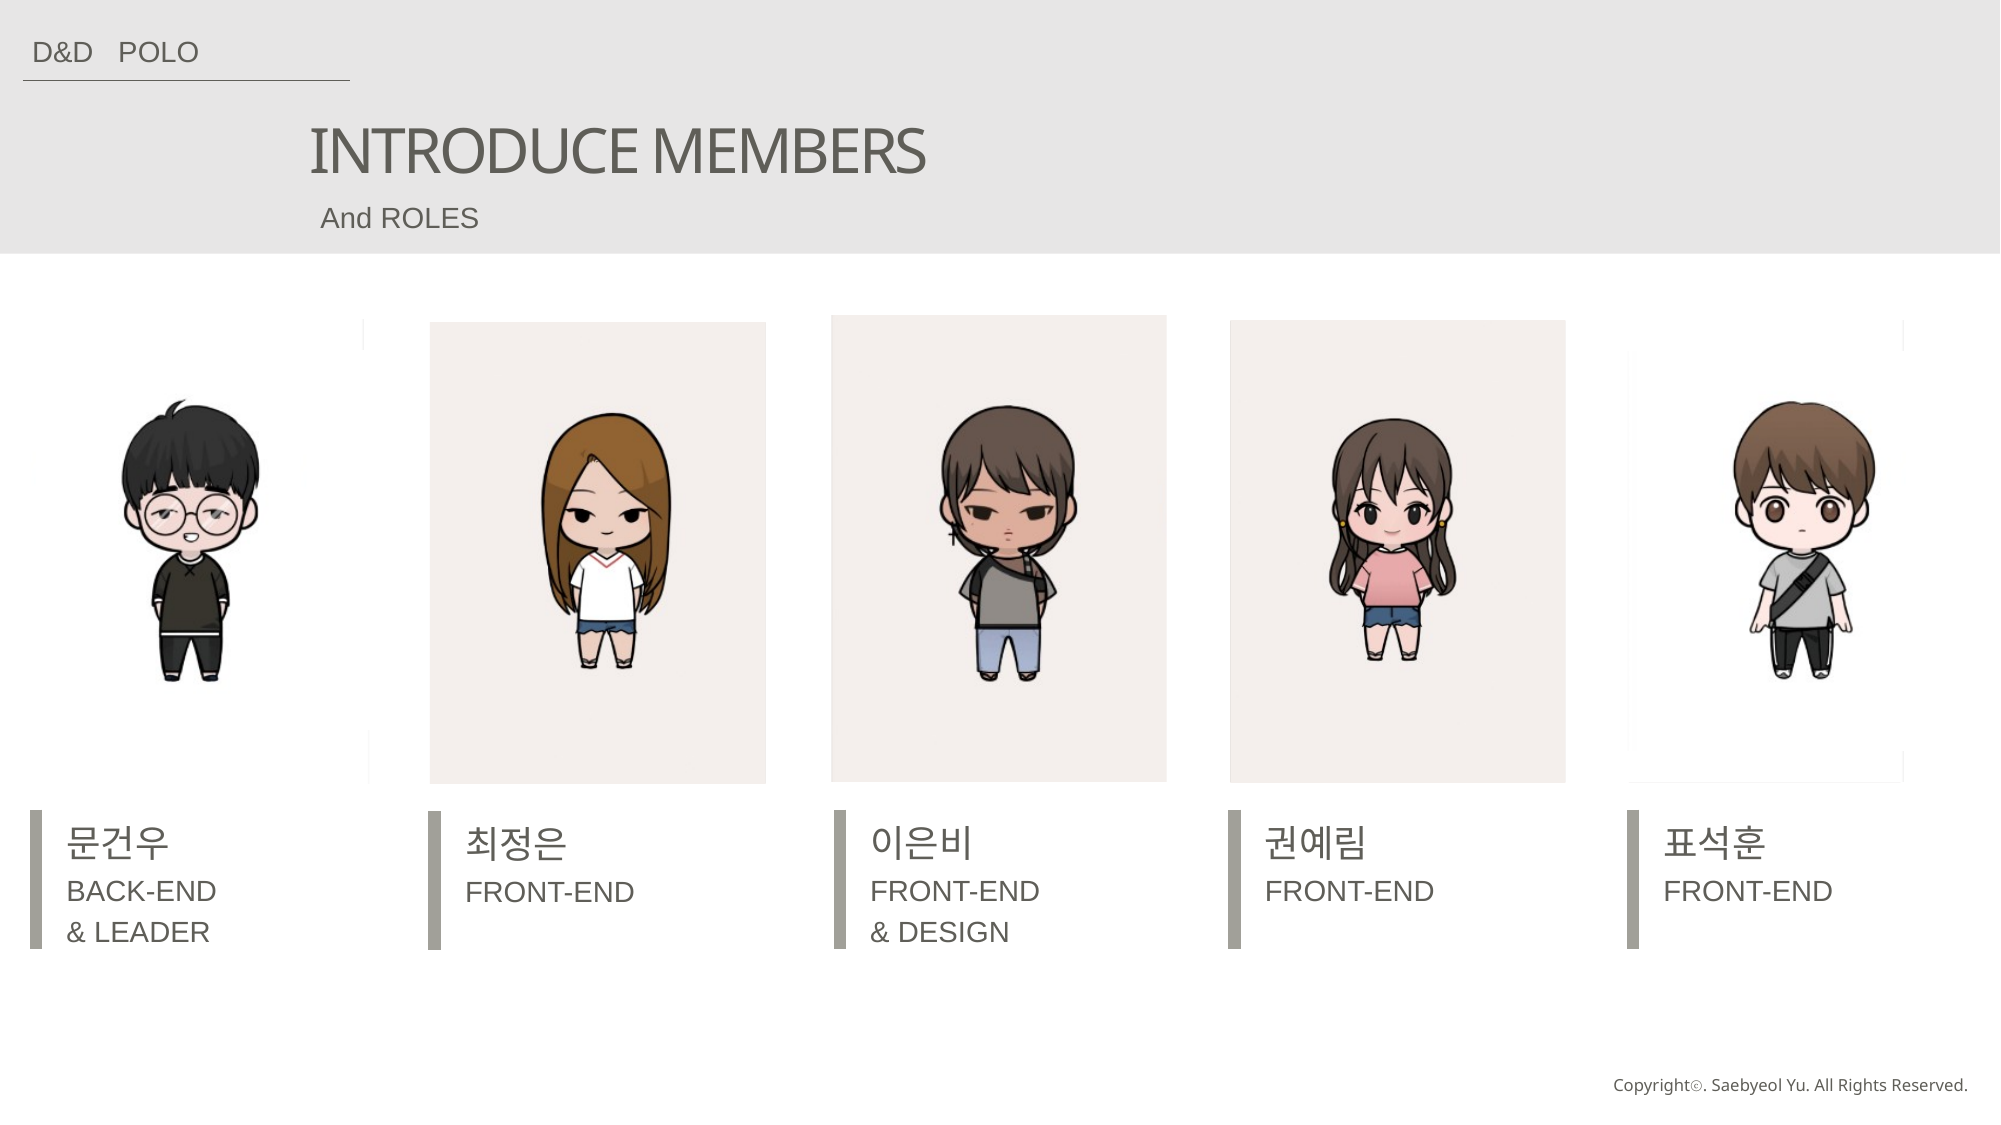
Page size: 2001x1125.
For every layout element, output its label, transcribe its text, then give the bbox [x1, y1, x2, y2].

text_box INTRODUCE MEMBERS [294, 103, 945, 194]
text_box 표석훈 FRONT-END [1648, 803, 1849, 915]
text_box [0, 0, 2000, 255]
picture [429, 321, 766, 784]
text_box 권예림 FRONT-END [1249, 803, 1450, 915]
text_box 문건우 BACK-END & LEADER [51, 803, 233, 956]
text_box 최정은 FRONT-END [450, 804, 650, 916]
picture [1614, 317, 1968, 783]
text_box D&D POLO [17, 25, 215, 76]
picture [1230, 320, 1566, 783]
text_box 이은비 FRONT-END & DESIGN [855, 803, 1056, 956]
text_box And ROLES [305, 191, 495, 242]
picture [30, 317, 370, 785]
picture [831, 315, 1167, 782]
